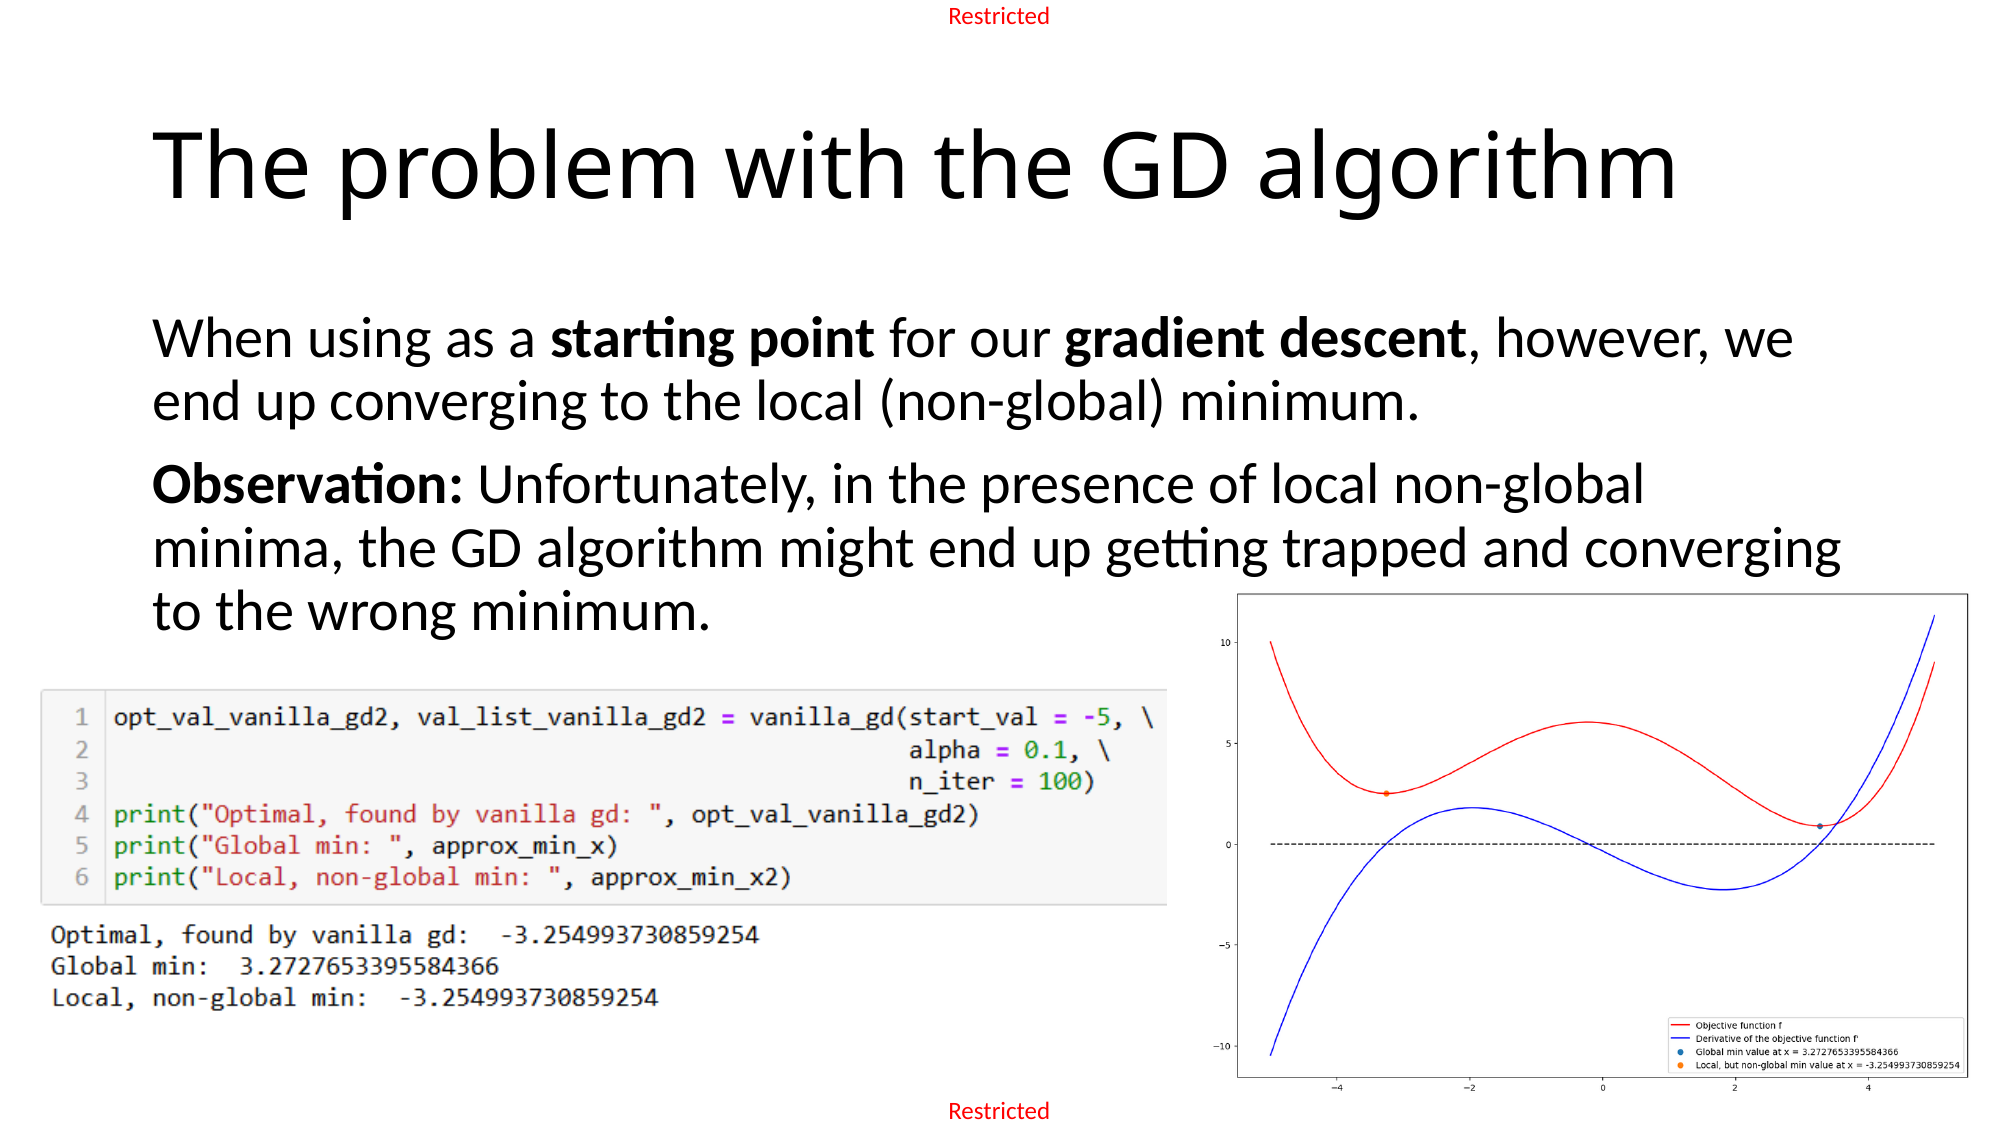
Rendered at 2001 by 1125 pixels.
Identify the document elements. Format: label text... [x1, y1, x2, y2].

picture [1210, 589, 1972, 1098]
picture [36, 680, 1167, 1025]
title The problem with the GD algorithm [137, 59, 1863, 278]
